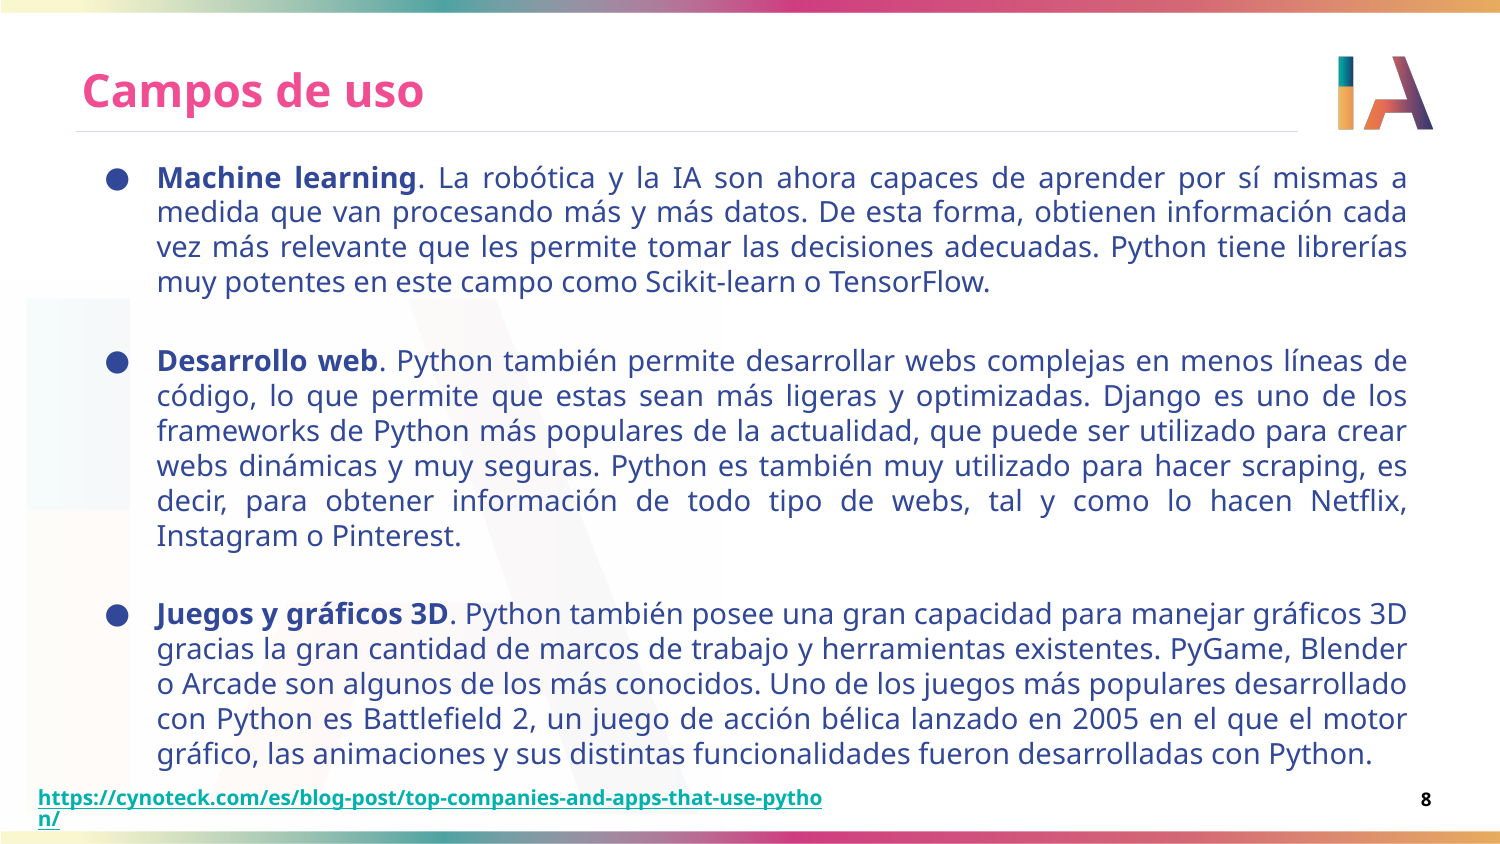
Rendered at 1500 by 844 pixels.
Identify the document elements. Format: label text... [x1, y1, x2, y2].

picture [0, 0, 1500, 13]
picture [0, 280, 1500, 844]
list Campos de uso [76, 59, 1330, 116]
text_box Machine learning. La robótica y la IA son ahora capaces de aprender por sí mismas a medida que van procesando más y más datos. De esta forma, obtienen información cada vez más relevante que les permite tomar las decisiones adecuadas. Python tiene librerías muy potentes en este campo como Scikit-learn o TensorFlow. Desarrollo web. Python también permite desarrollar webs complejas en menos líneas de código, lo que permite que estas sean más ligeras y optimizadas. Django es uno de los frameworks de Python más populares de la actualidad, que puede ser utilizado para crear webs dinámicas y muy seguras. Python es también muy utilizado para hacer scraping, es decir, para obtener información de todo tipo de webs, tal y como lo hacen Netflix, Instagram o Pinterest. Juegos y gráficos 3D. Python también posee una gran capacidad para manejar gráficos 3D gracias la gran cantidad de marcos de trabajo y herramientas existentes. PyGame, Blender o Arcade son algunos de los más conocidos. Uno de los juegos más populares desarrollado con Python es Battlefield 2, un juego de acción bélica lanzado en 2005 en el que el motor gráfico, las animaciones y sus distintas funcionalidades fueron desarrolladas con Python. [76, 272, 1415, 691]
text_box https://cynoteck.com/es/blog-post/top-companies-and-apps-that-use-python/ [729, 770, 843, 828]
slide_number ‹#› [1414, 781, 1457, 829]
picture [1335, 54, 1437, 132]
